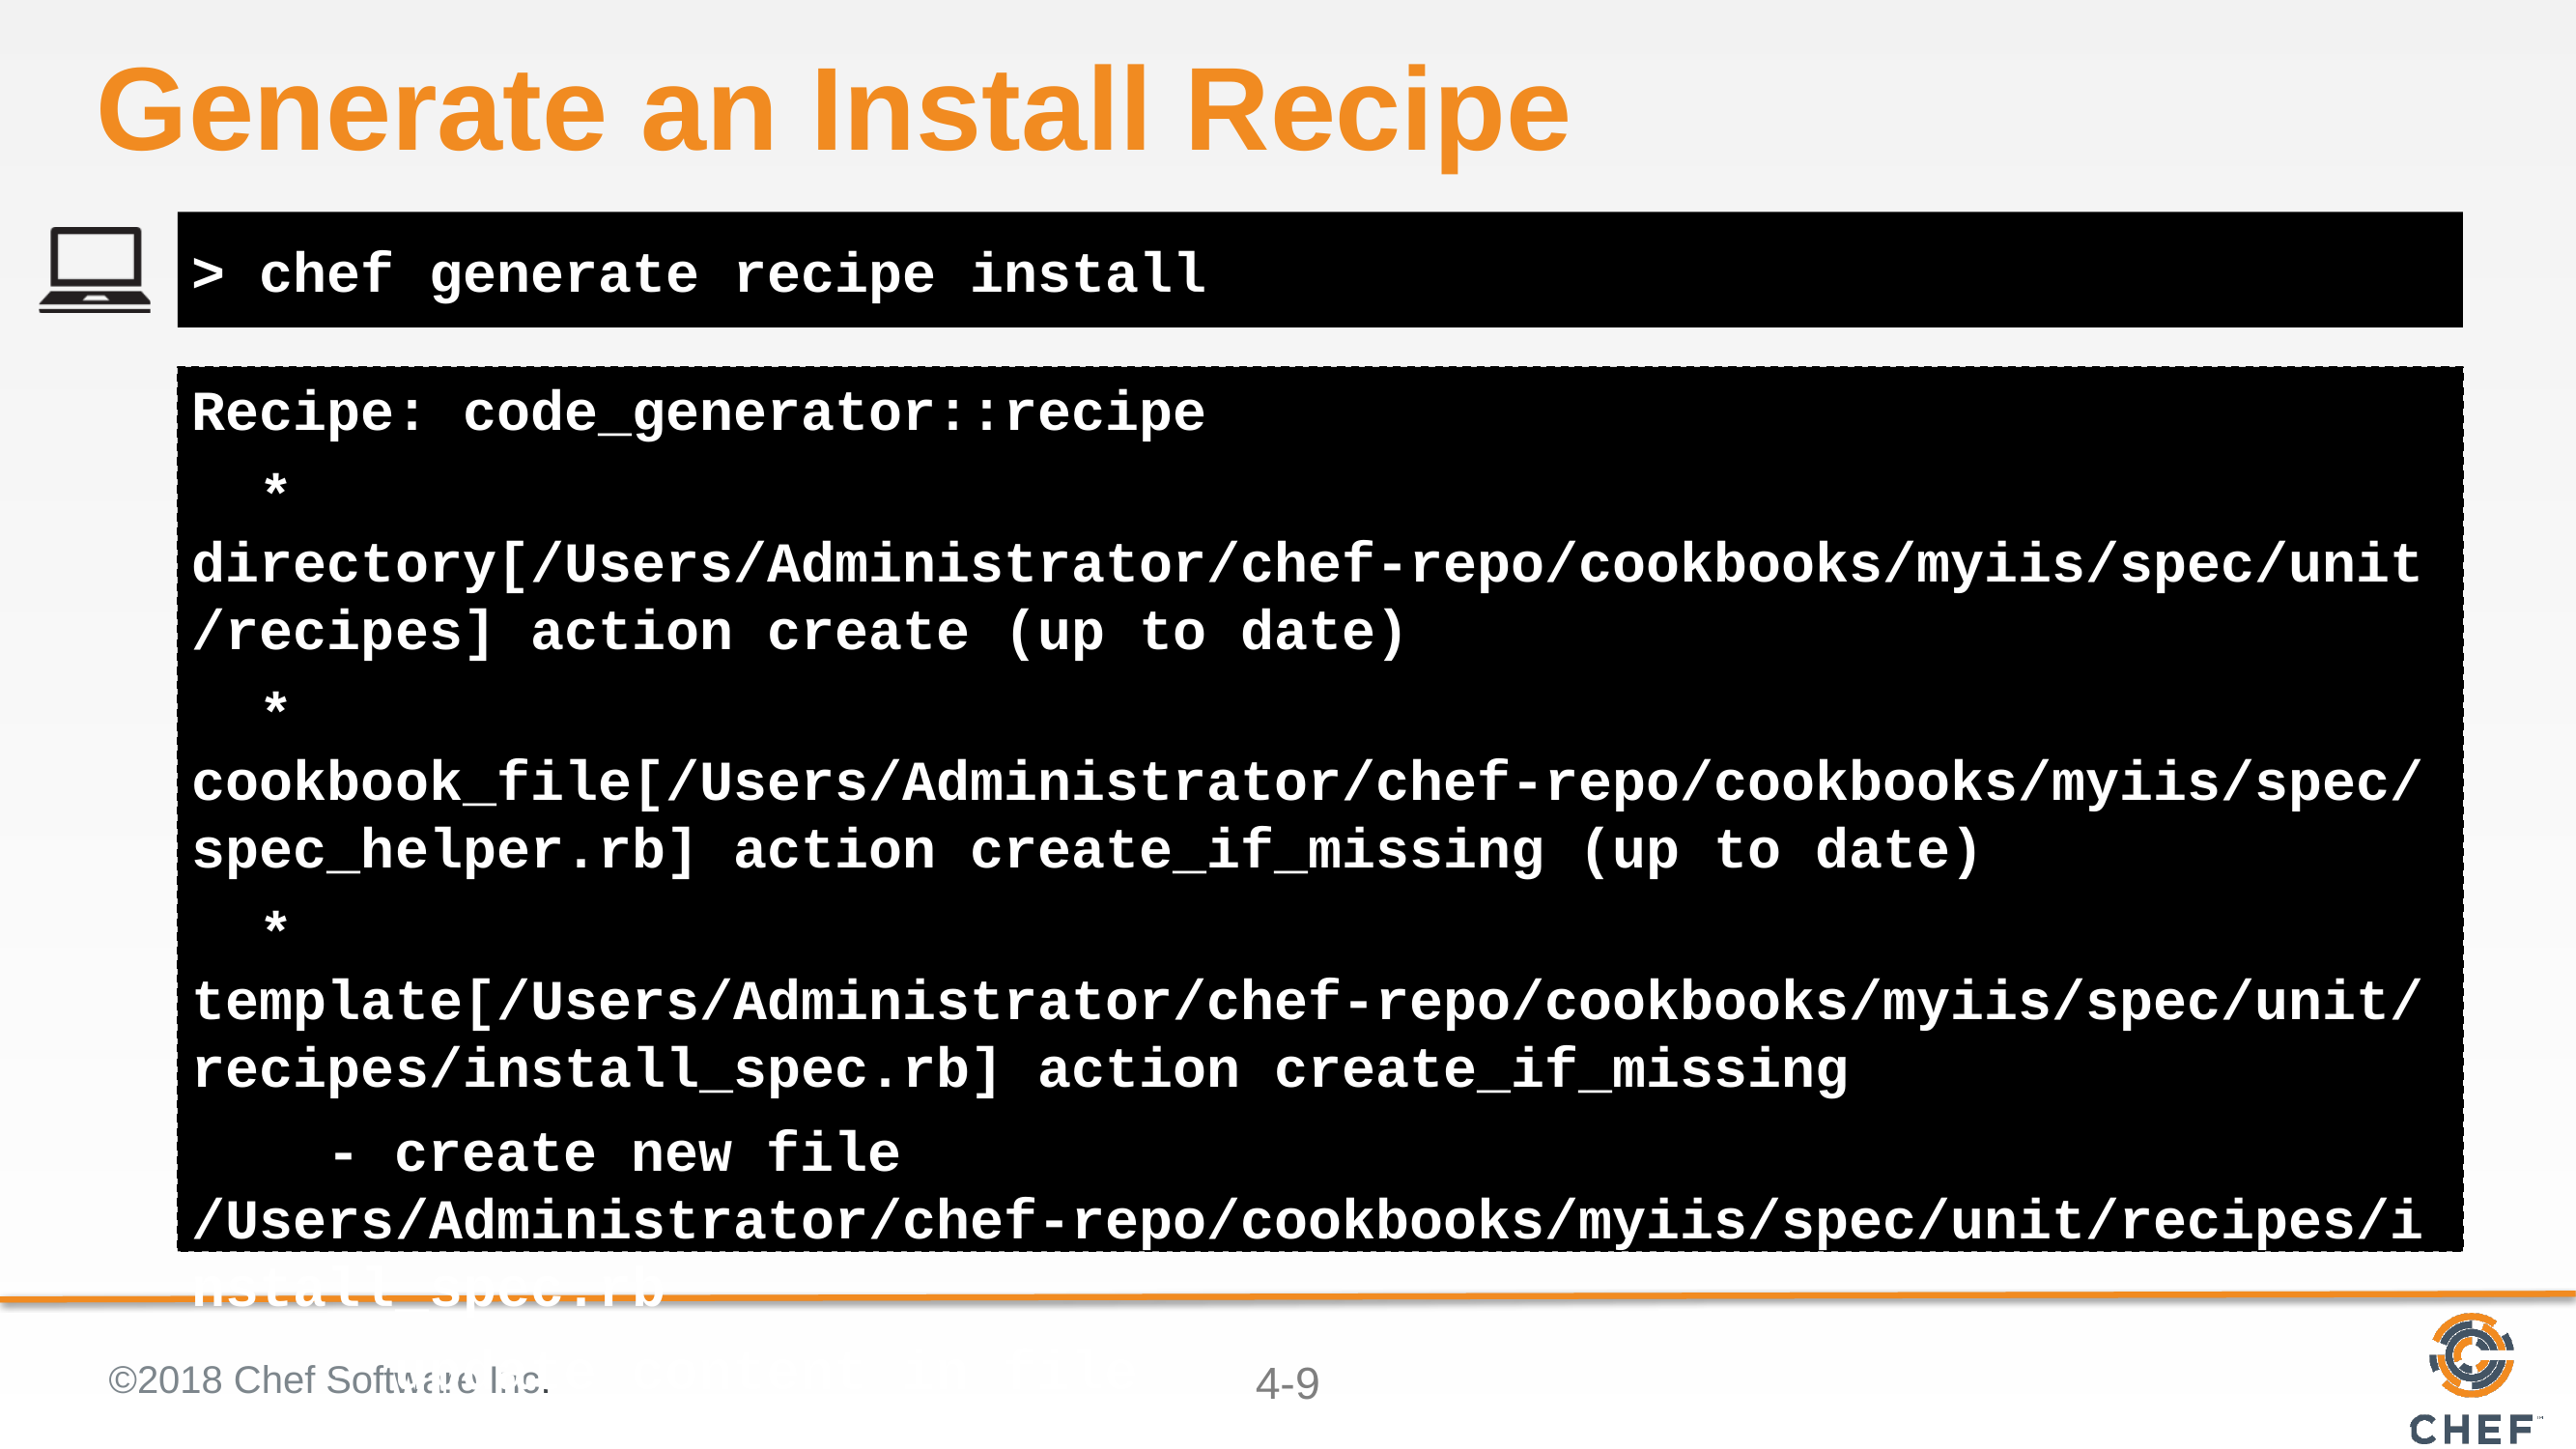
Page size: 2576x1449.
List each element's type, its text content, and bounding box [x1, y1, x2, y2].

list > chef generate recipe install [177, 212, 2463, 327]
list Recipe: code_generator::recipe * directory[/Users/Administrator/chef-repo/cookbooks/myiis/spec/unit/recipes] action create (up to date) * cookbook_file[/Users/Administrator/chef-repo/cookbooks/myiis/spec/spec_helper.rb] action create_if_missing (up to date) * template[/Users/Administrator/chef-repo/cookbooks/myiis/spec/unit/recipes/install_spec.rb] action create_if_missing - create new file /Users/Administrator/chef-repo/cookbooks/myiis/spec/unit/recipes/install_spec.rb - update content in file /Users/Administrator/chef-repo/cookbooks/myiis/spec/unit/recipes/install_spec.rb from none to 187413 [177, 366, 2464, 1252]
picture [2399, 1297, 2551, 1449]
title Generate an Install Recipe [96, 48, 2463, 180]
